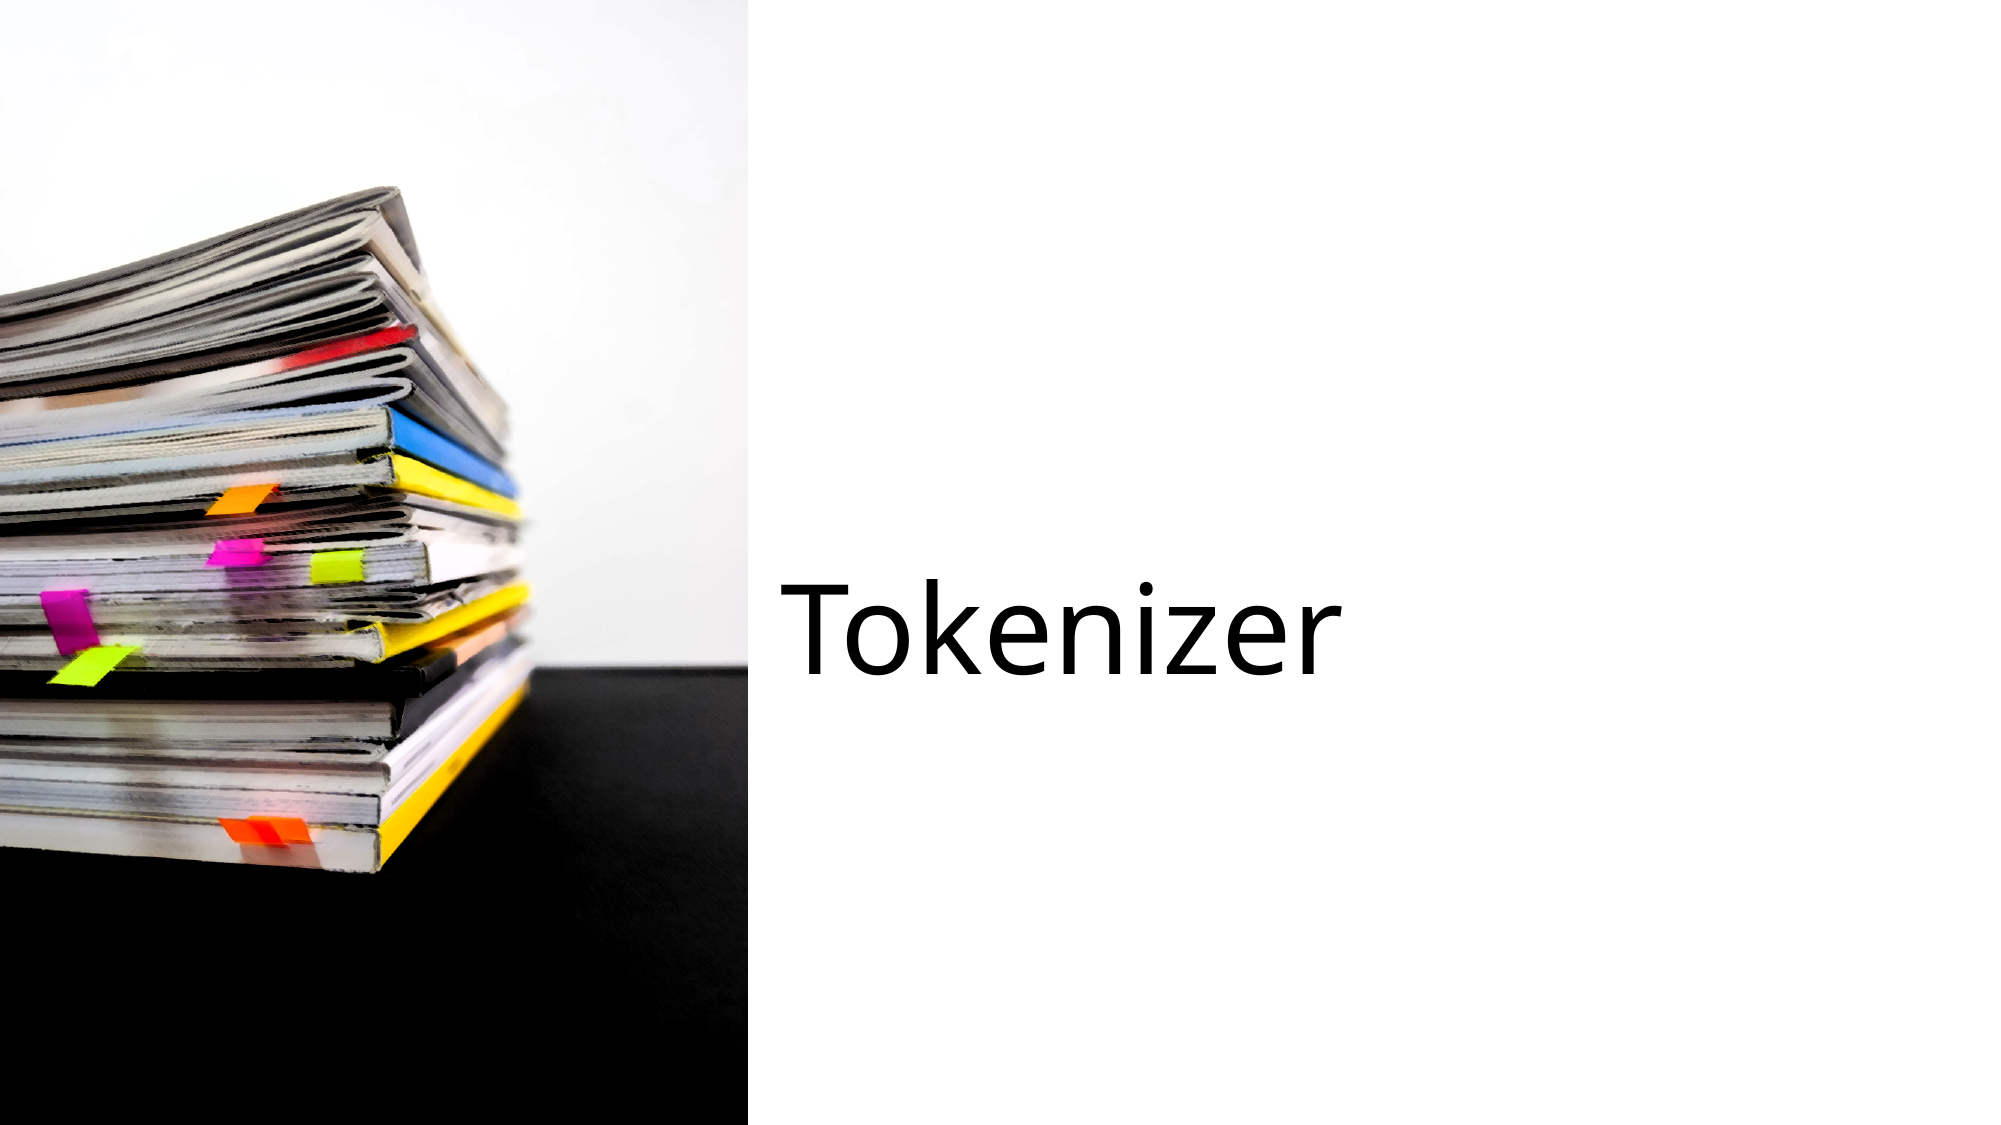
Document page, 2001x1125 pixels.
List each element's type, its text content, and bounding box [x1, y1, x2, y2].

title Tokenizer [765, 241, 2000, 710]
picture [0, 0, 748, 1125]
